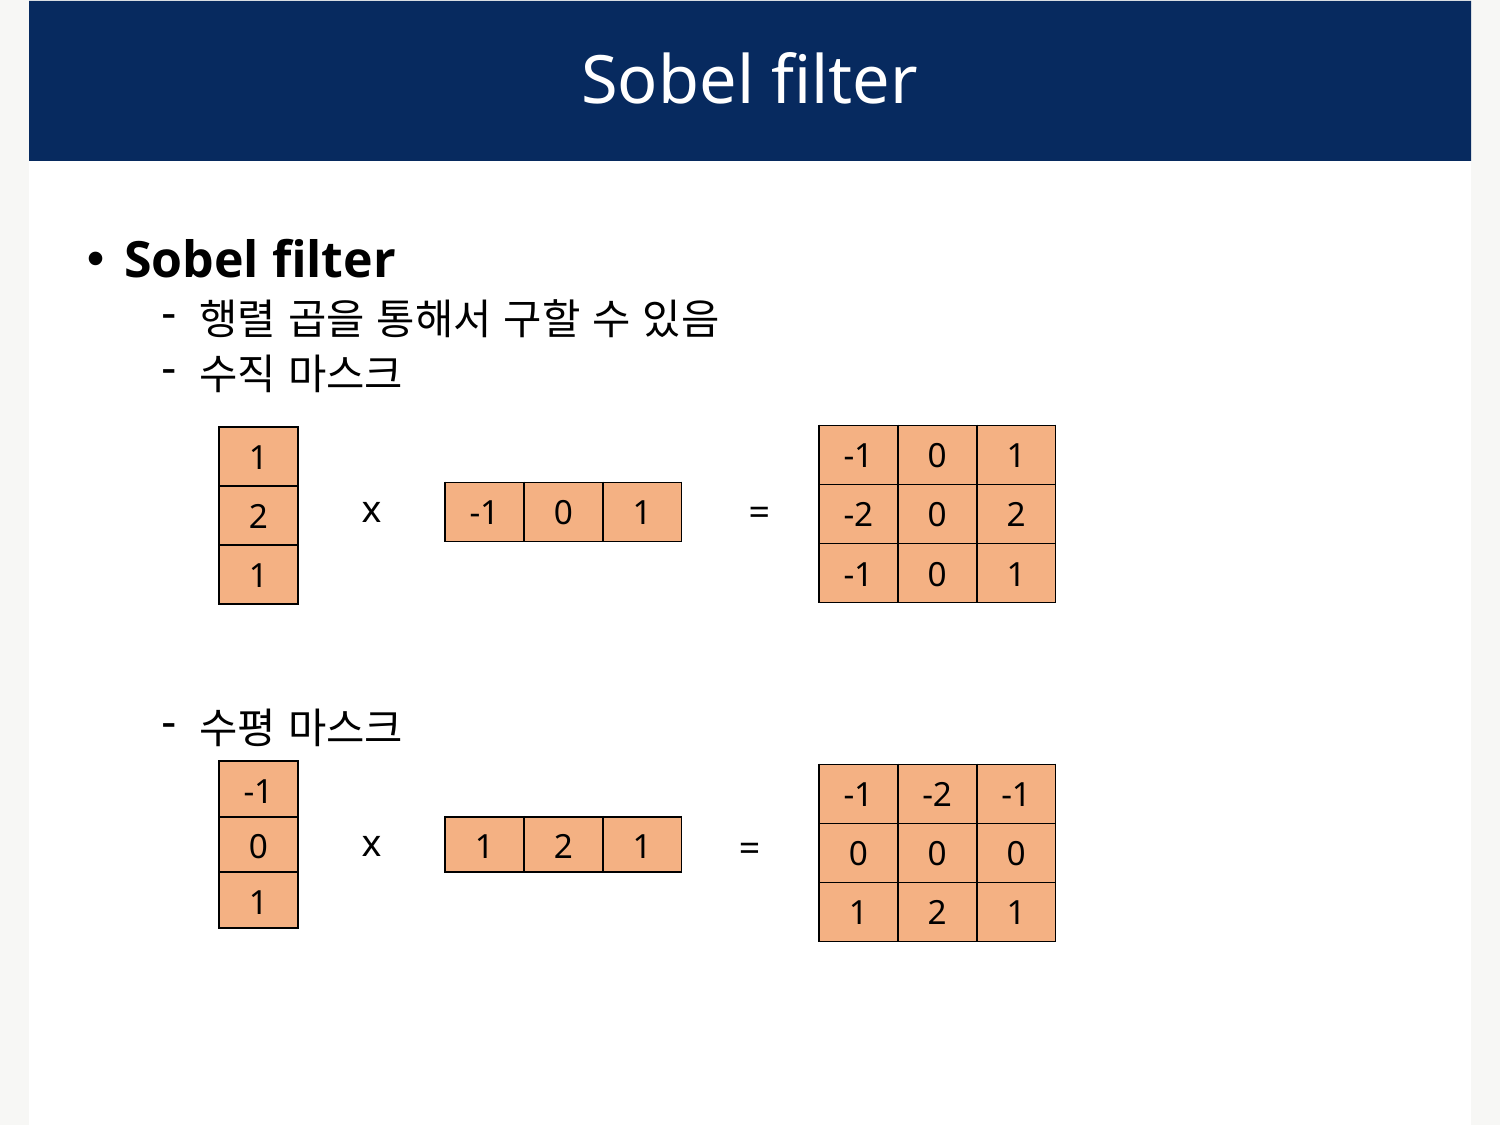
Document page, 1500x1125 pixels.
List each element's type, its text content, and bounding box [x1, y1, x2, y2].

table_cell 1 [978, 883, 1055, 941]
table_header 0 [525, 483, 602, 541]
table_header 1 [604, 818, 681, 871]
table_cell 0 [899, 544, 976, 602]
table_cell 0 [899, 824, 976, 882]
table_header 0 [899, 426, 976, 484]
table_cell 1 [220, 873, 297, 927]
text_box = [724, 816, 776, 877]
text_box = [733, 480, 786, 541]
table_header -2 [899, 765, 976, 823]
table_header -1 [820, 765, 897, 823]
table_cell 1 [220, 546, 297, 603]
title Sobel filter [70, 31, 1430, 132]
table_cell 0 [978, 824, 1055, 882]
table_header 1 [220, 428, 297, 485]
table_header 2 [525, 818, 602, 871]
table_cell 2 [220, 487, 297, 544]
table_cell 0 [220, 818, 297, 871]
table_cell 2 [978, 485, 1055, 543]
table_header 1 [446, 818, 523, 871]
text_box x [346, 811, 397, 872]
list Sobel filter 행렬 곱을 통해서 구할 수 있음 수직 마스크 수평 마스크 [71, 226, 1430, 1016]
table_cell 0 [899, 485, 976, 543]
table_header -1 [820, 426, 897, 484]
table_cell 1 [820, 883, 897, 941]
table_cell 2 [899, 883, 976, 941]
table_header -1 [446, 483, 523, 541]
table_header -1 [978, 765, 1055, 823]
table_header -1 [220, 762, 297, 816]
table_cell 1 [978, 544, 1055, 602]
table_cell -2 [820, 485, 897, 543]
table_header 1 [978, 426, 1055, 484]
table_header 1 [604, 483, 681, 541]
text_box x [346, 477, 397, 538]
table_cell -1 [820, 544, 897, 602]
table_cell 0 [820, 824, 897, 882]
